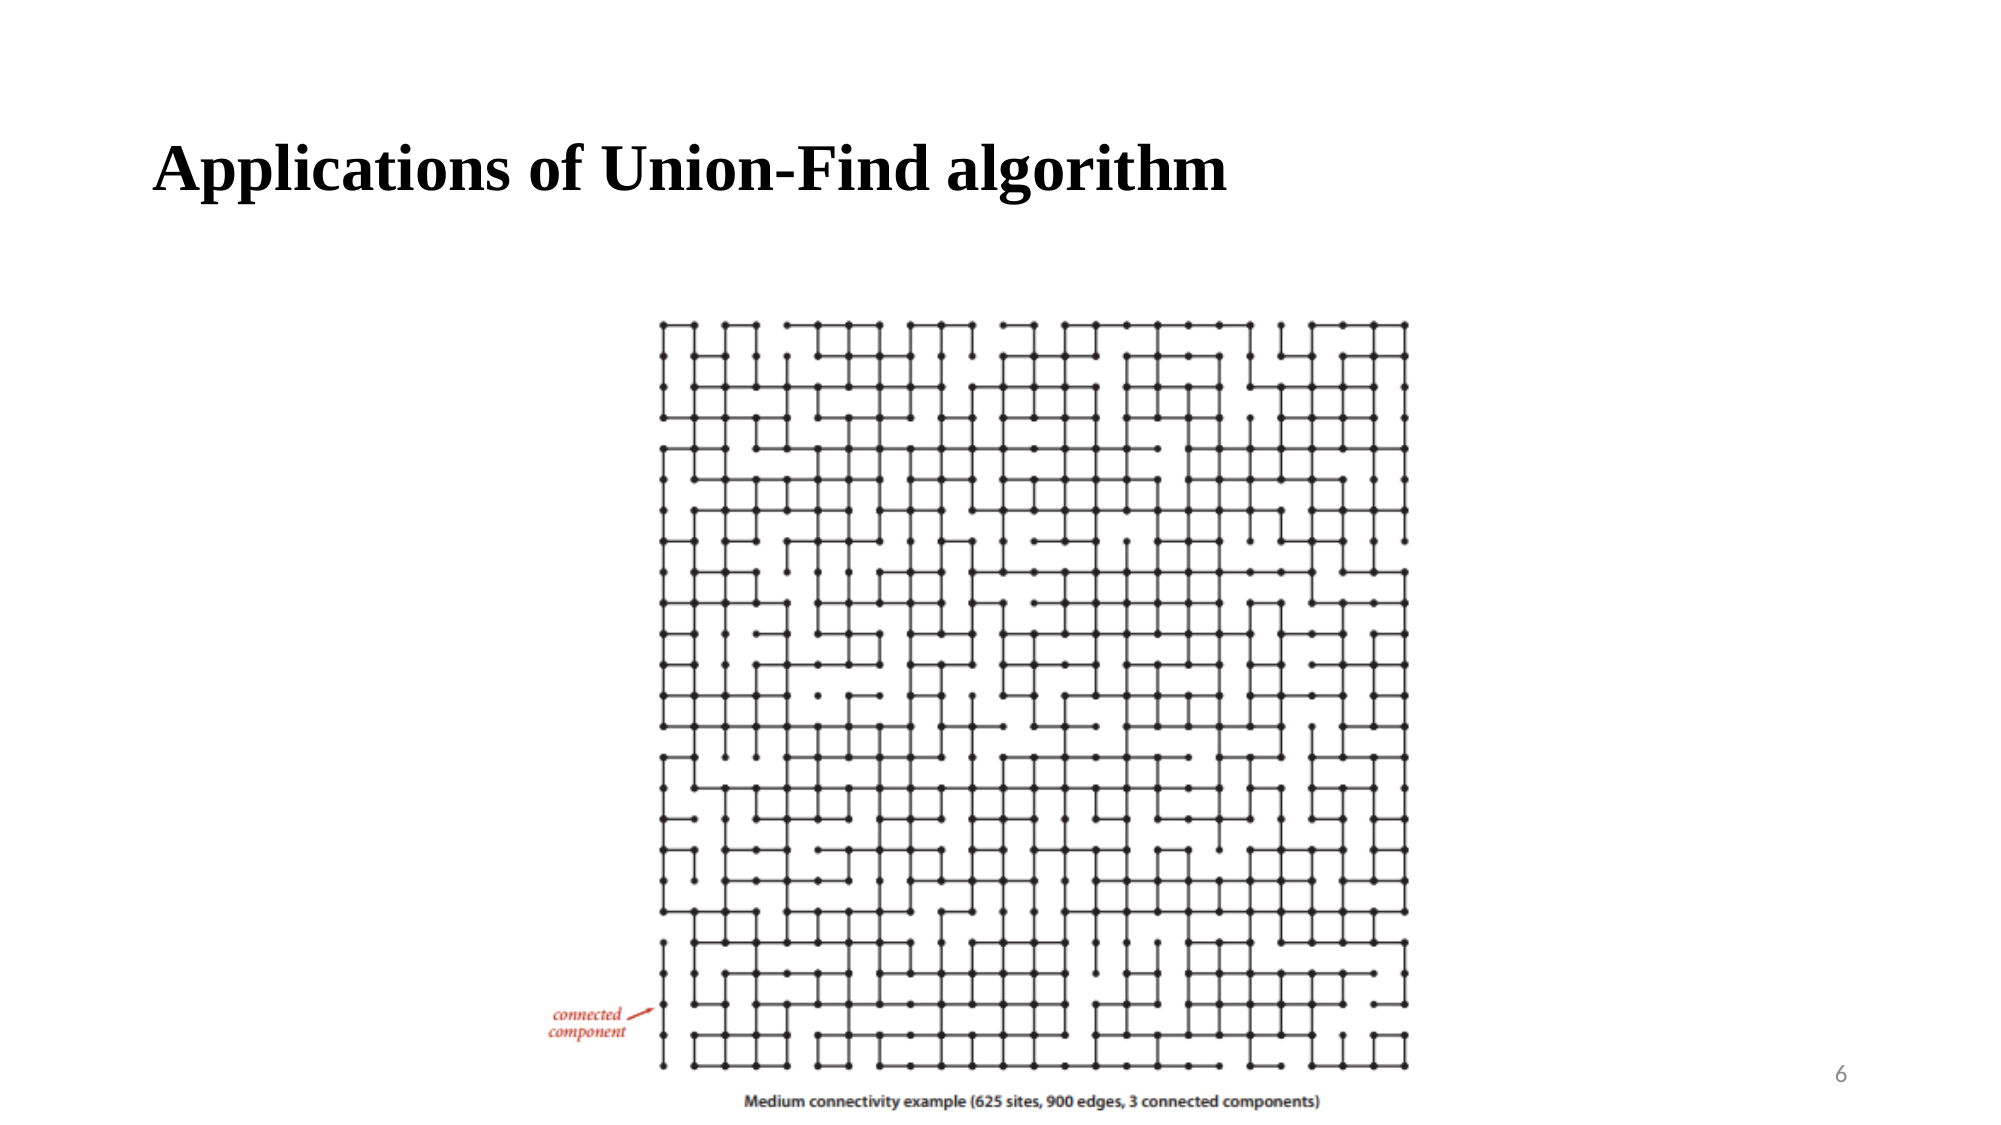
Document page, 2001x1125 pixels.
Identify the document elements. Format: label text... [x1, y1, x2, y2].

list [525, 299, 1438, 1125]
title Applications of Union-Find algorithm [137, 59, 1863, 278]
slide_number 6 [1438, 1042, 1863, 1103]
